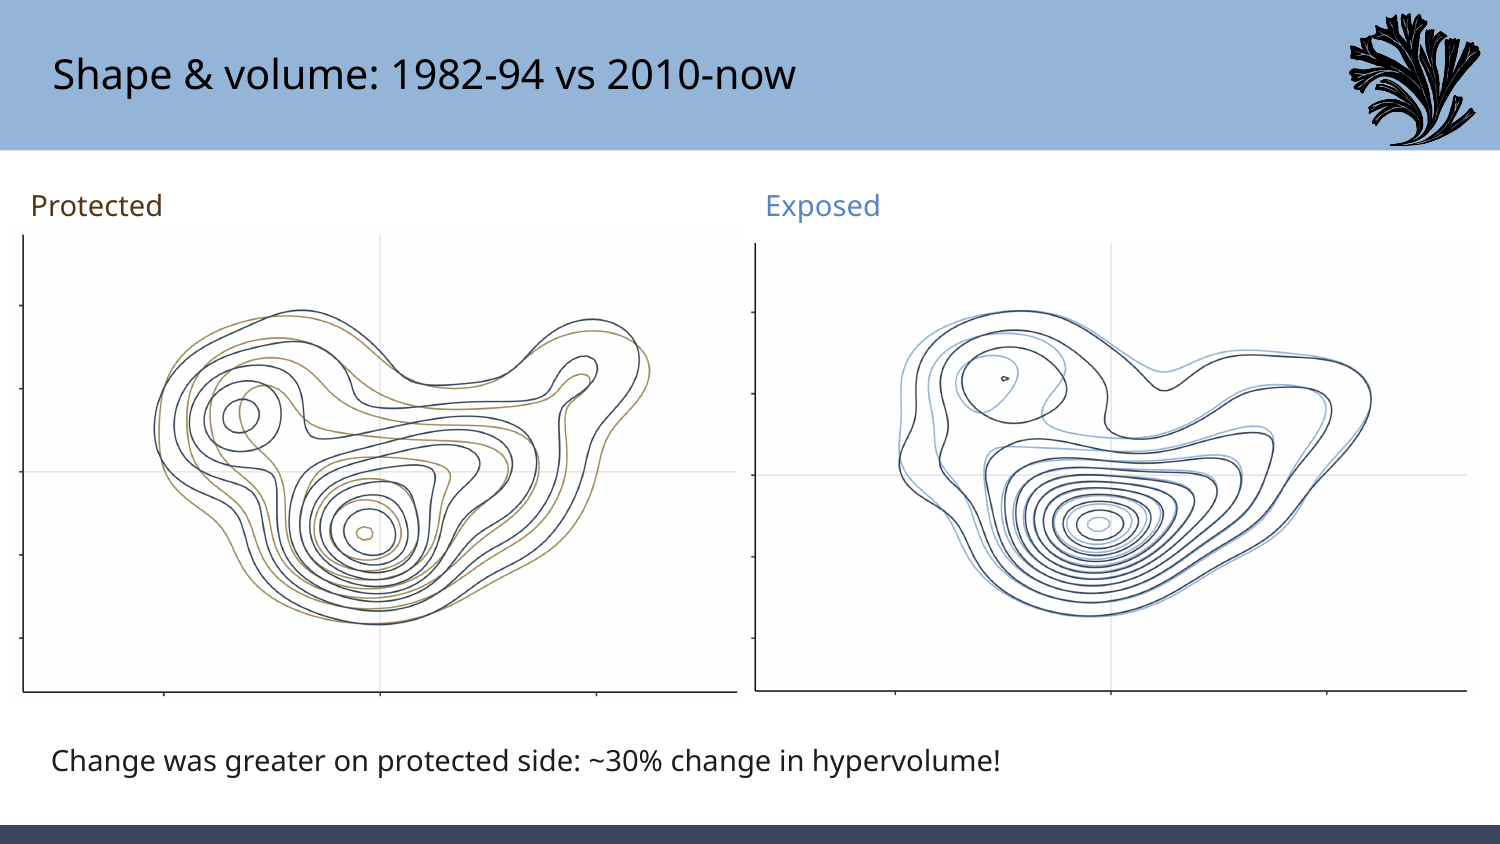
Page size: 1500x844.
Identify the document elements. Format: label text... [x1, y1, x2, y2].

text_box Exposed [750, 171, 925, 237]
title Shape & volume: 1982-94 vs 2010-now [37, 32, 1349, 128]
text_box Change was greater on protected side: ~30% change in hypervolume! [35, 727, 1490, 793]
picture [11, 229, 1475, 704]
text_box Protected [15, 171, 191, 229]
picture [1349, 12, 1481, 146]
